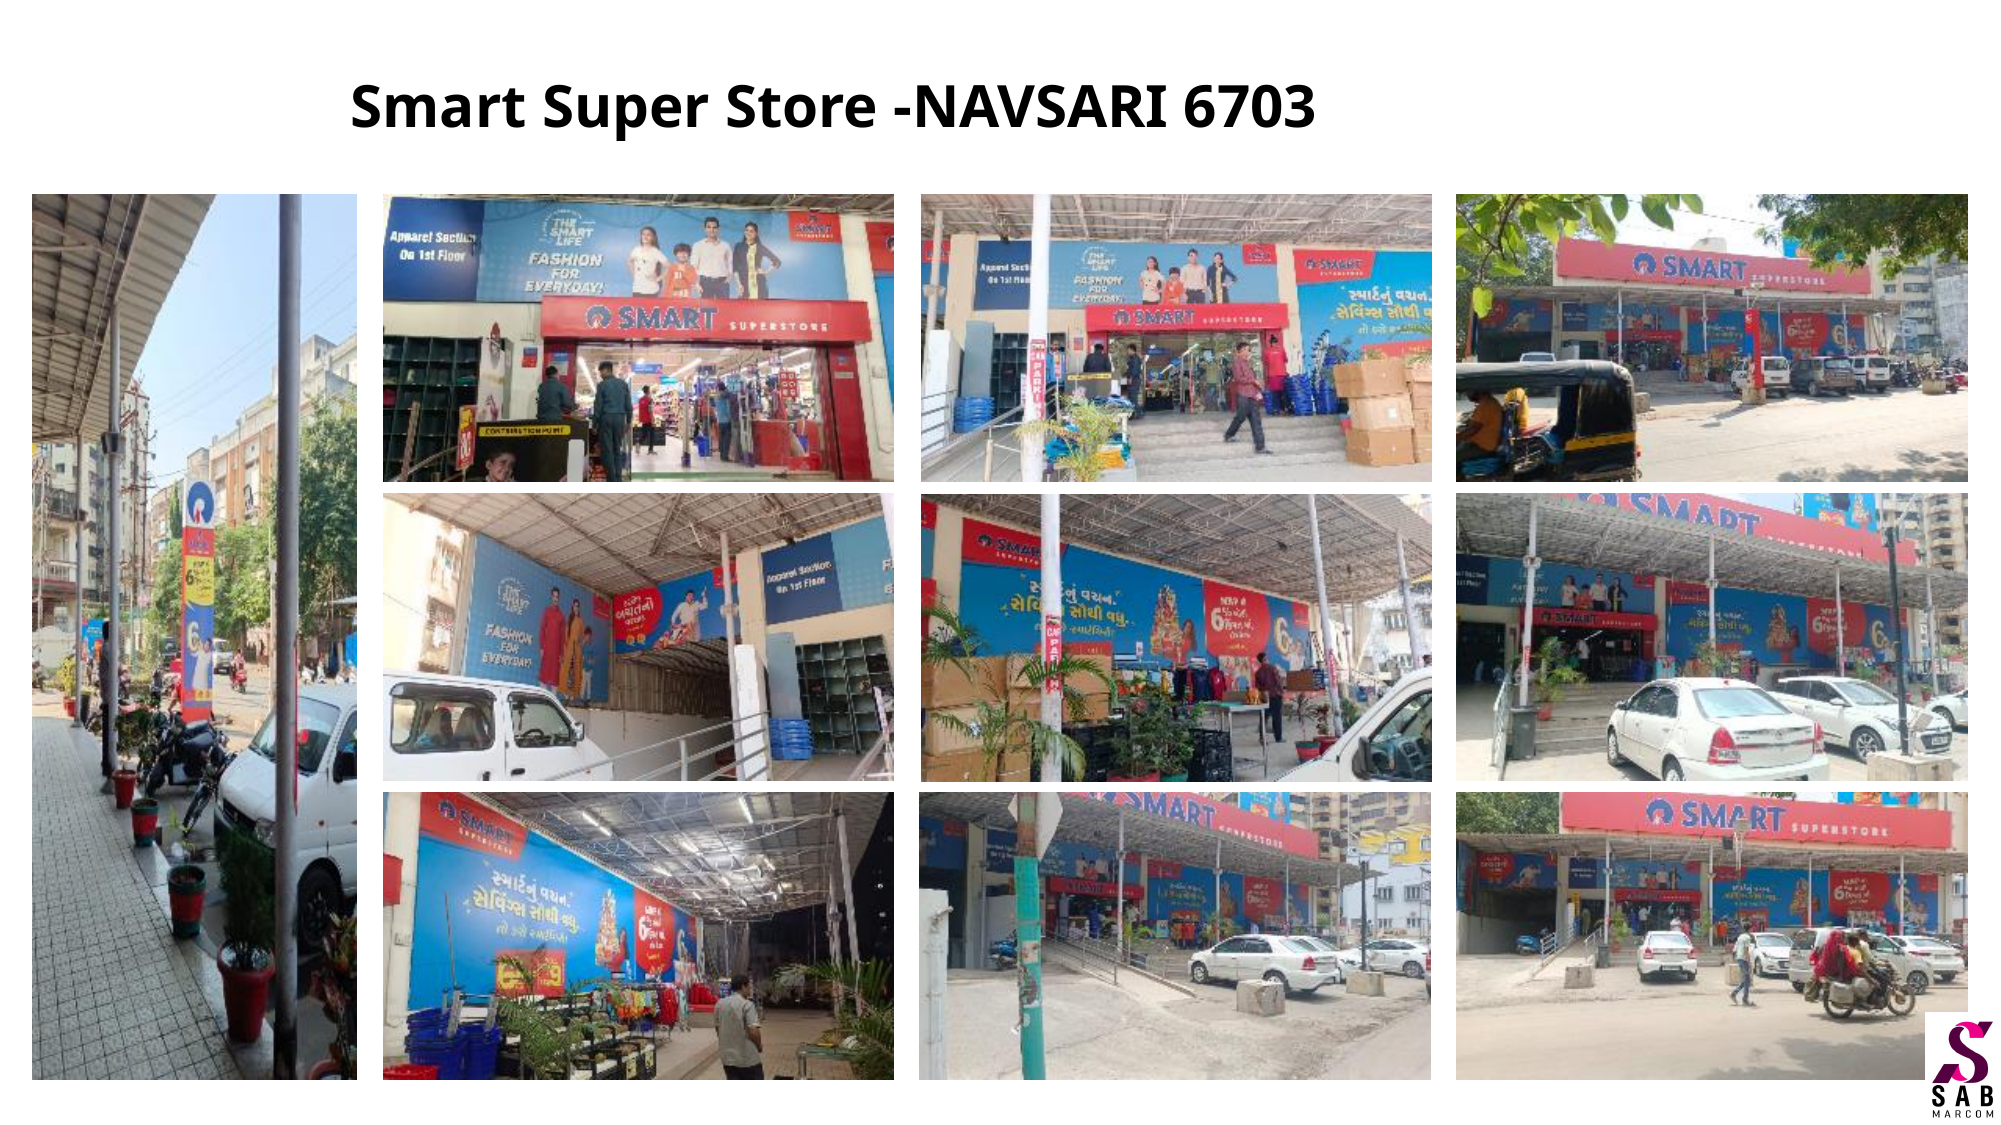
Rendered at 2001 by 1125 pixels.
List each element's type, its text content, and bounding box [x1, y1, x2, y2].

picture [382, 493, 894, 781]
picture [1456, 792, 2000, 1125]
picture [1456, 194, 1968, 482]
picture [32, 194, 357, 1080]
text_box Smart Super Store -NAVSARI 6703 [335, 0, 1589, 218]
picture [920, 494, 1432, 782]
picture [382, 792, 894, 1080]
picture [919, 792, 1431, 1080]
picture [382, 194, 894, 482]
picture [1456, 493, 1968, 781]
picture [920, 194, 1432, 482]
